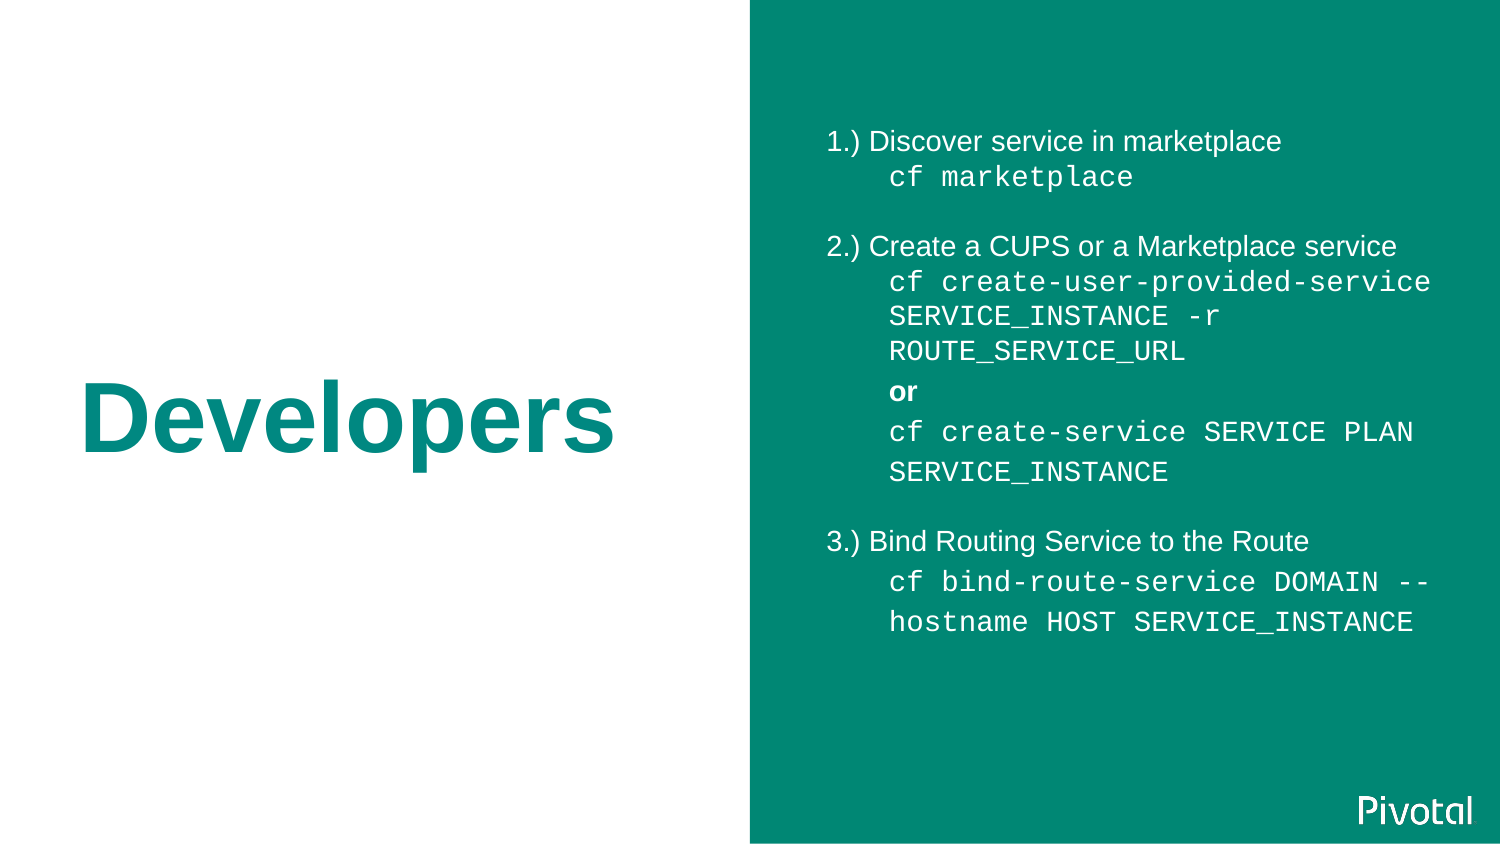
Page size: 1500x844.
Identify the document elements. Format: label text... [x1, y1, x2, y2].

text_box Developers [64, 350, 798, 427]
text_box 1.) Discover service in marketplace cf marketplace 2.) Create a CUPS or a Marketplace service cf create-user-provided-service SERVICE_INSTANCE -r ROUTE_SERVICE_URL or cf create-service SERVICE PLAN SERVICE_INSTANCE 3.) Bind Routing Service to the Route cf bind-route-service DOMAIN --hostname HOST SERVICE_INSTANCE [798, 106, 1455, 824]
picture [1359, 796, 1477, 825]
